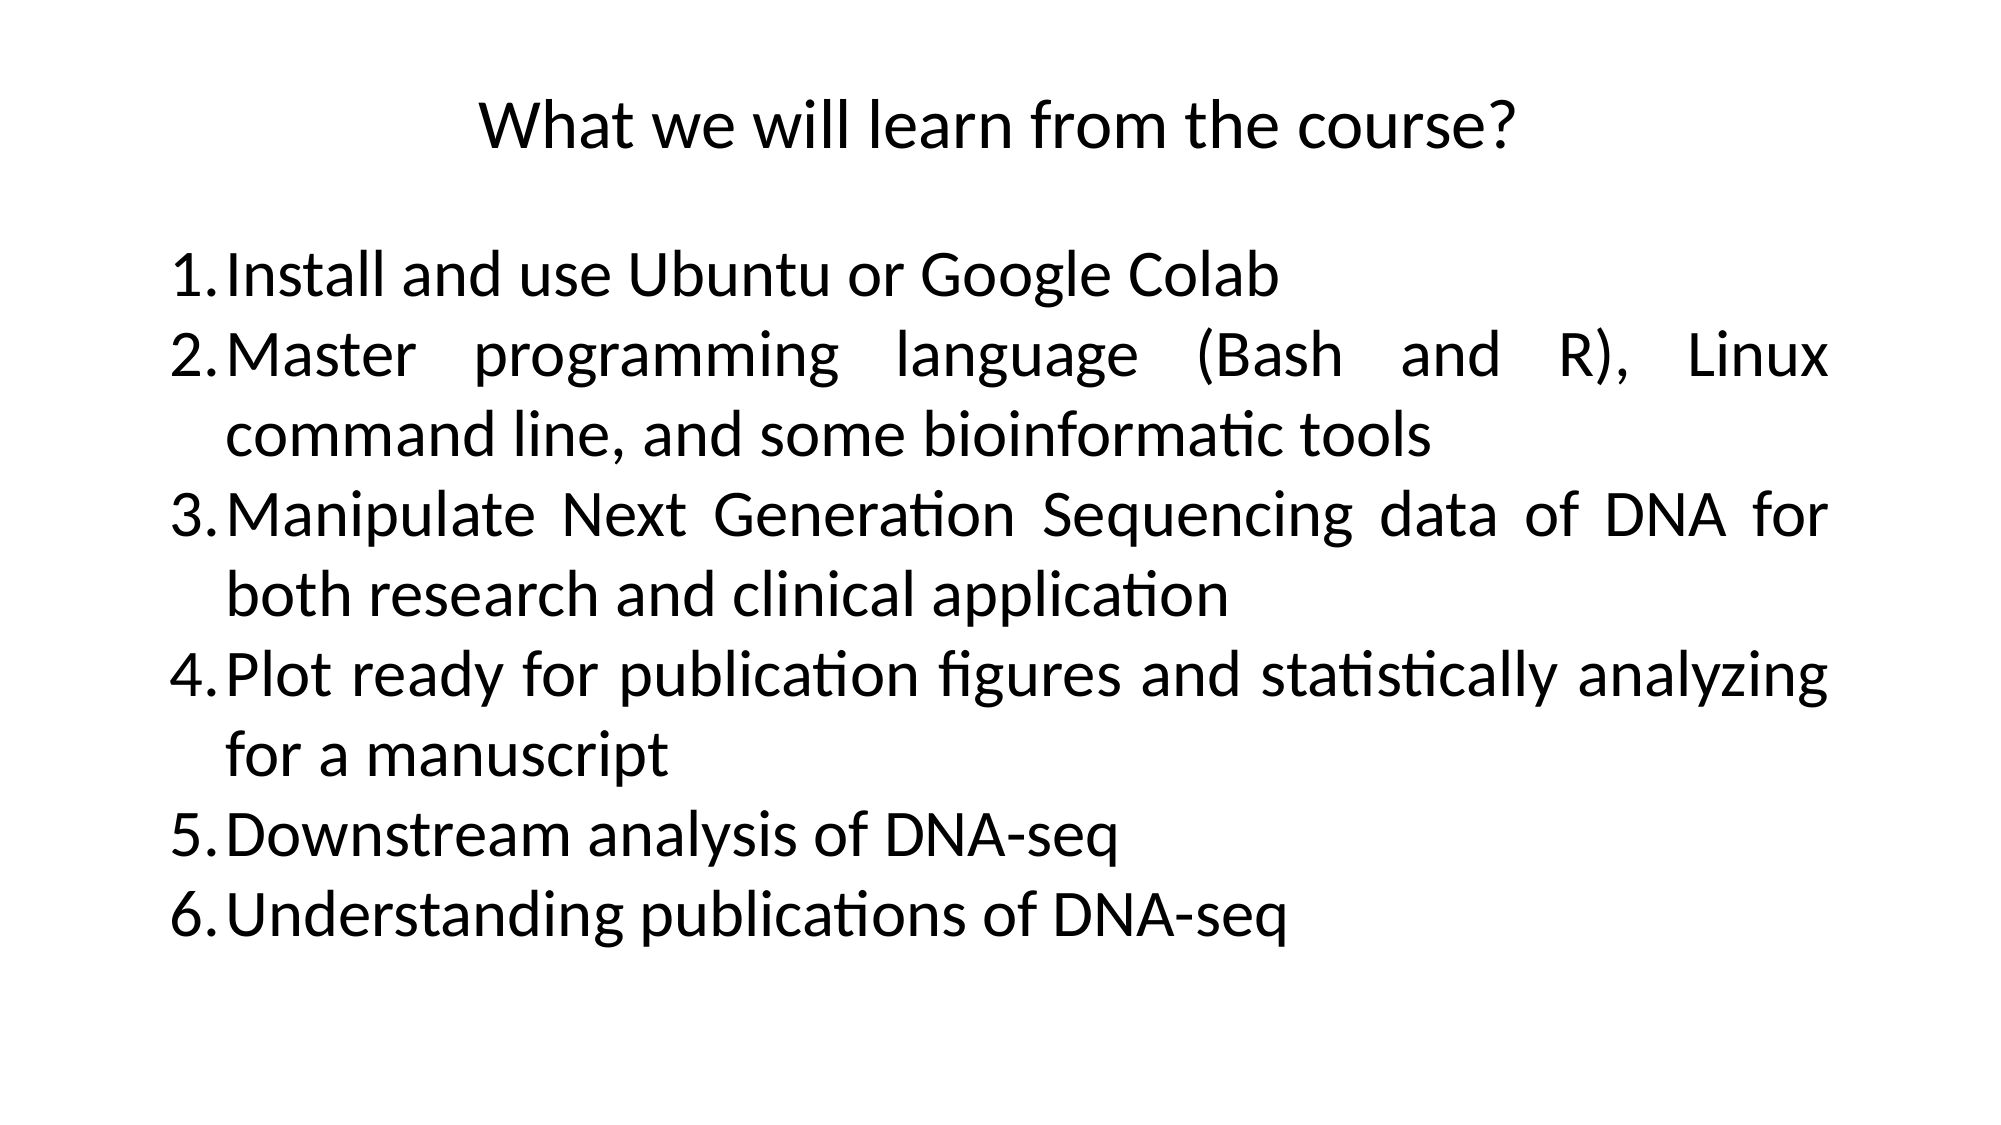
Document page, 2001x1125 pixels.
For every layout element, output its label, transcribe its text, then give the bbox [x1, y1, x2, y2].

text_box Install and use Ubuntu or Google Colab Master programming language (Bash and R), Linux command line, and some bioinformatic tools Manipulate Next Generation Sequencing data of DNA for both research and clinical application Plot ready for publication figures and statistically analyzing for a manuscript Downstream analysis of DNA-seq Understanding publications of DNA-seq [154, 222, 1846, 1037]
title What we will learn from the course? [137, 79, 1863, 172]
